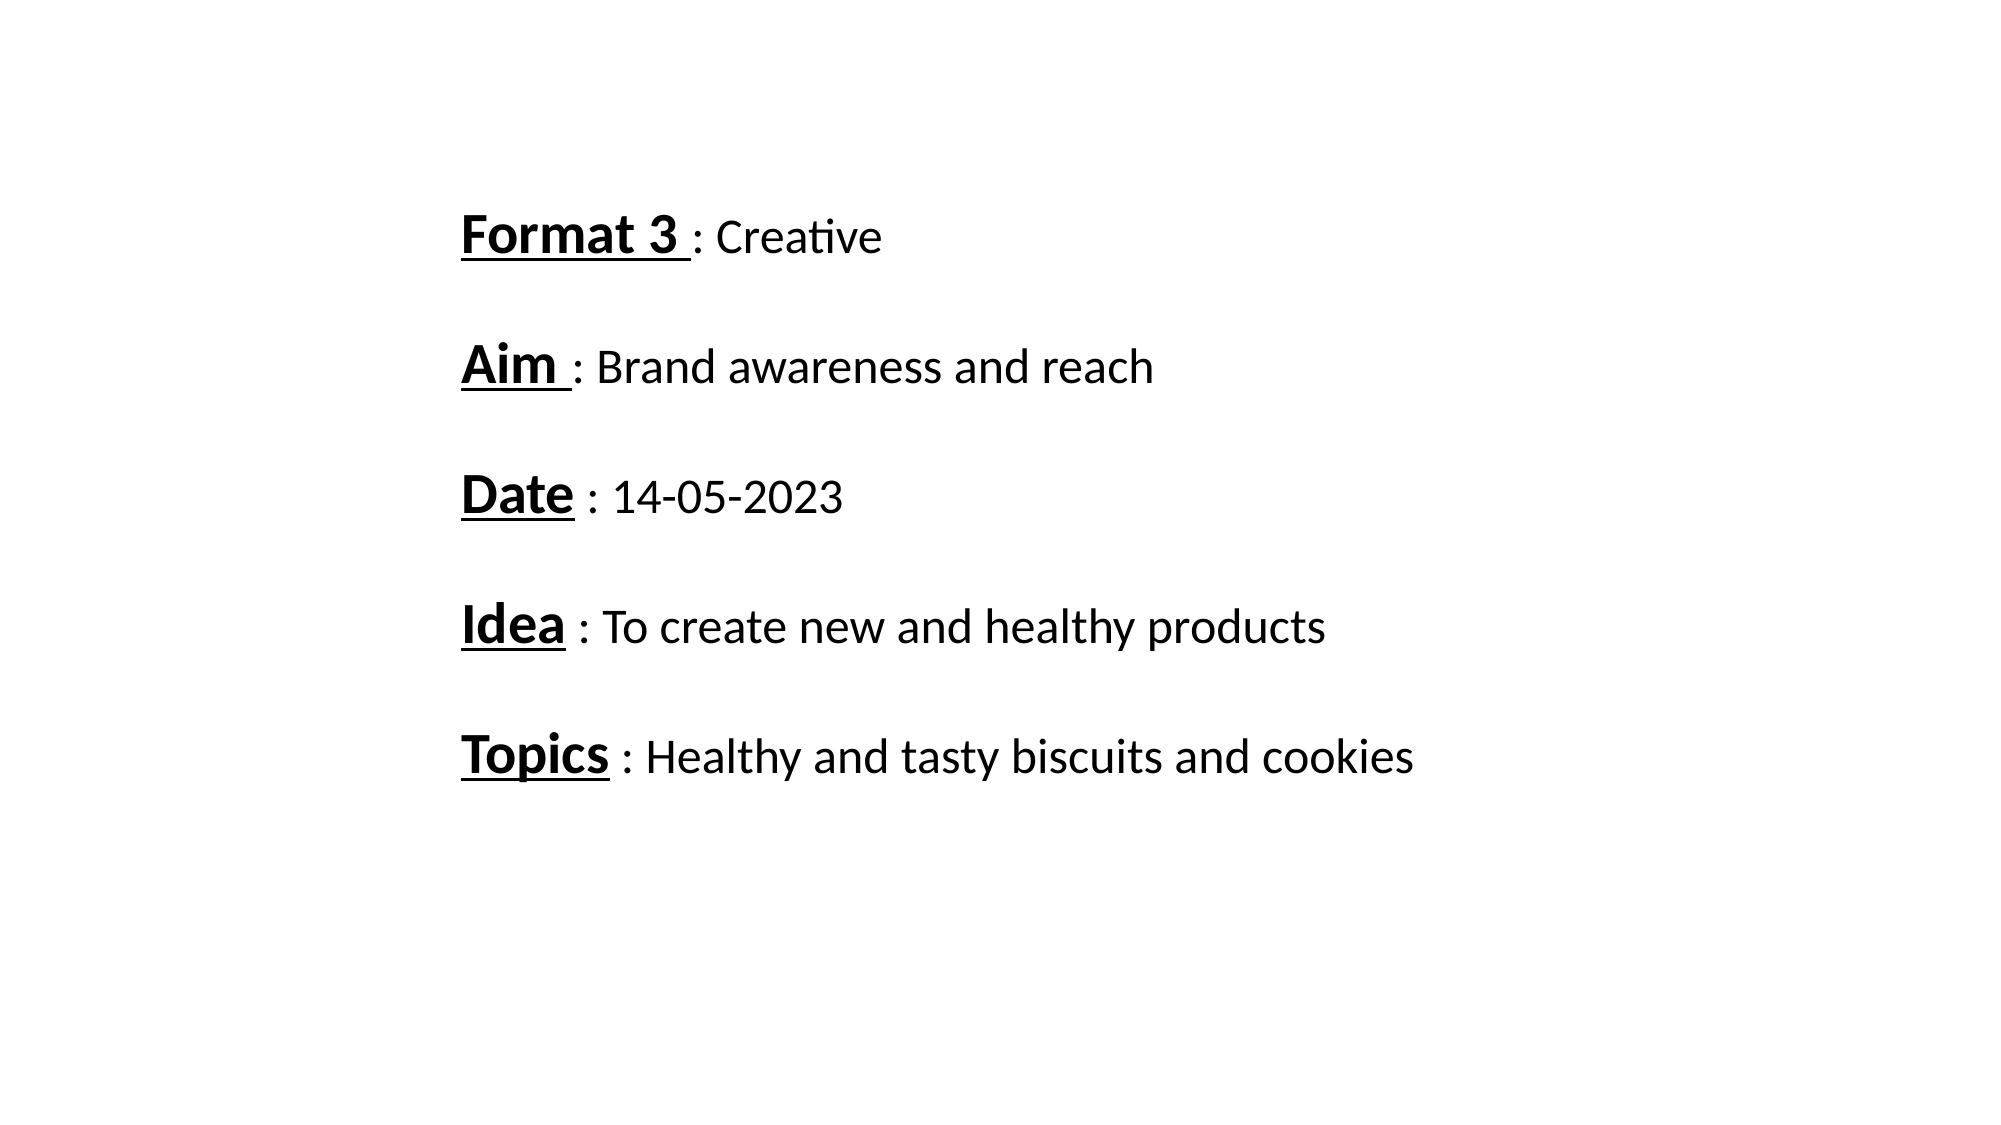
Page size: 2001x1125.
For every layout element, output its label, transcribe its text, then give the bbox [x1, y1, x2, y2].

text_box Format 3 : Creative Aim : Brand awareness and reach Date : 14-05-2023 Idea : To create new and healthy products Topics : Healthy and tasty biscuits and cookies [446, 188, 1535, 793]
